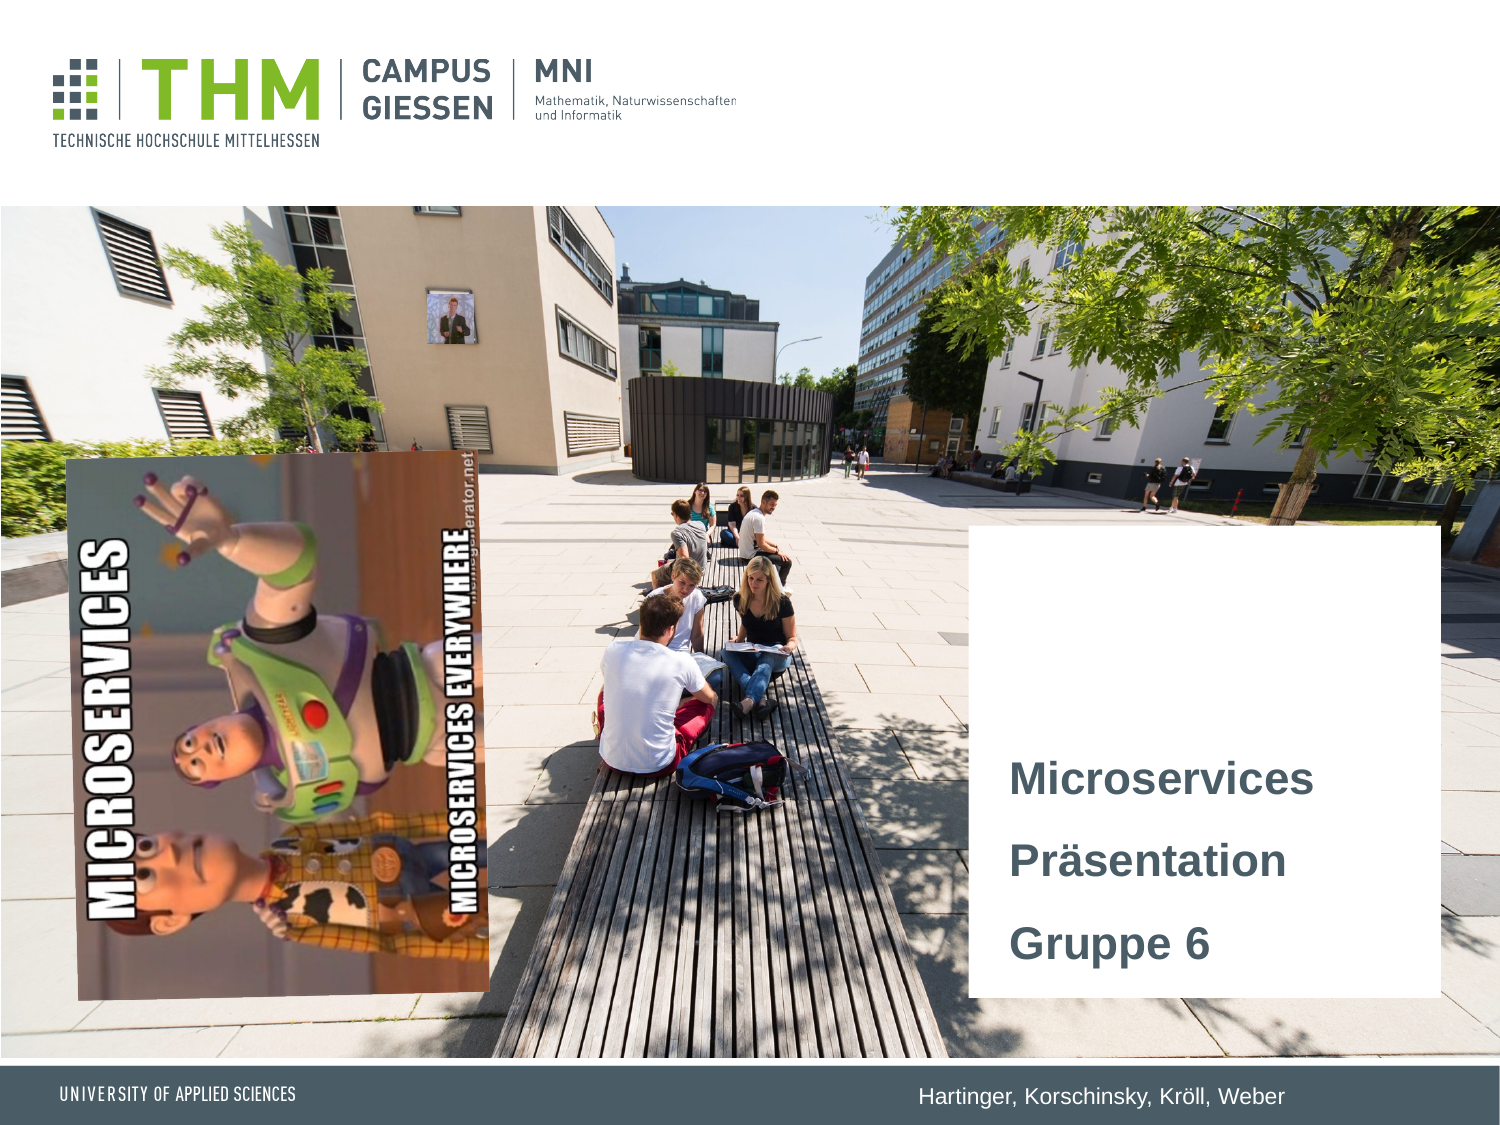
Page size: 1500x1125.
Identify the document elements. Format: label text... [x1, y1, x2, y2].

picture [53, 59, 736, 147]
list Microservices Präsentation Gruppe 6 [1009, 609, 1400, 976]
picture [1, 206, 1500, 1058]
picture [59, 1083, 296, 1105]
